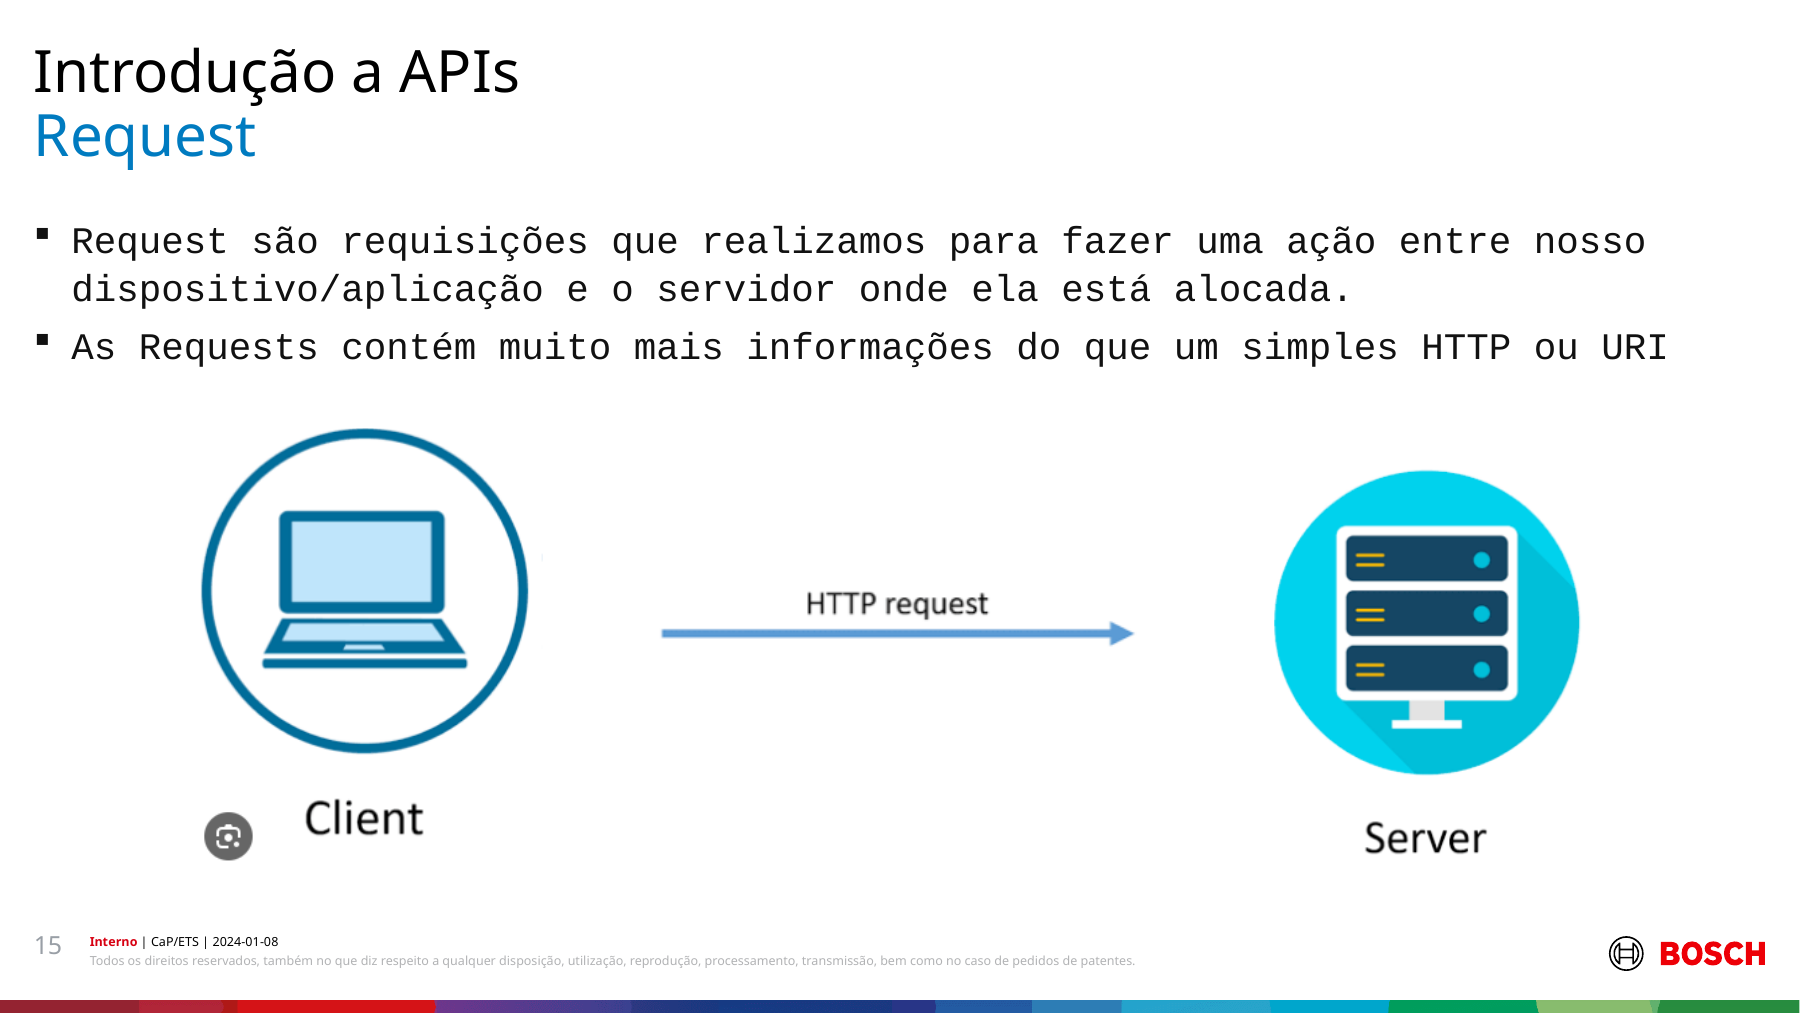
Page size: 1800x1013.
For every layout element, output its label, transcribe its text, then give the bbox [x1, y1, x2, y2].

picture [0, 1000, 1270, 1013]
picture [1388, 1000, 1800, 1013]
picture [187, 428, 543, 878]
slide_number 15 [33, 929, 81, 997]
picture [651, 560, 1149, 686]
list Request são requisições que realizamos para fazer uma ação entre nosso dispositivo/aplicação e o servidor onde ela está alocada. As Requests contém muito mais informações do que um simples HTTP ou URI [33, 212, 1766, 909]
title Request [33, 107, 1766, 171]
list Introdução a APIs [33, 42, 1766, 107]
picture [1257, 451, 1594, 898]
